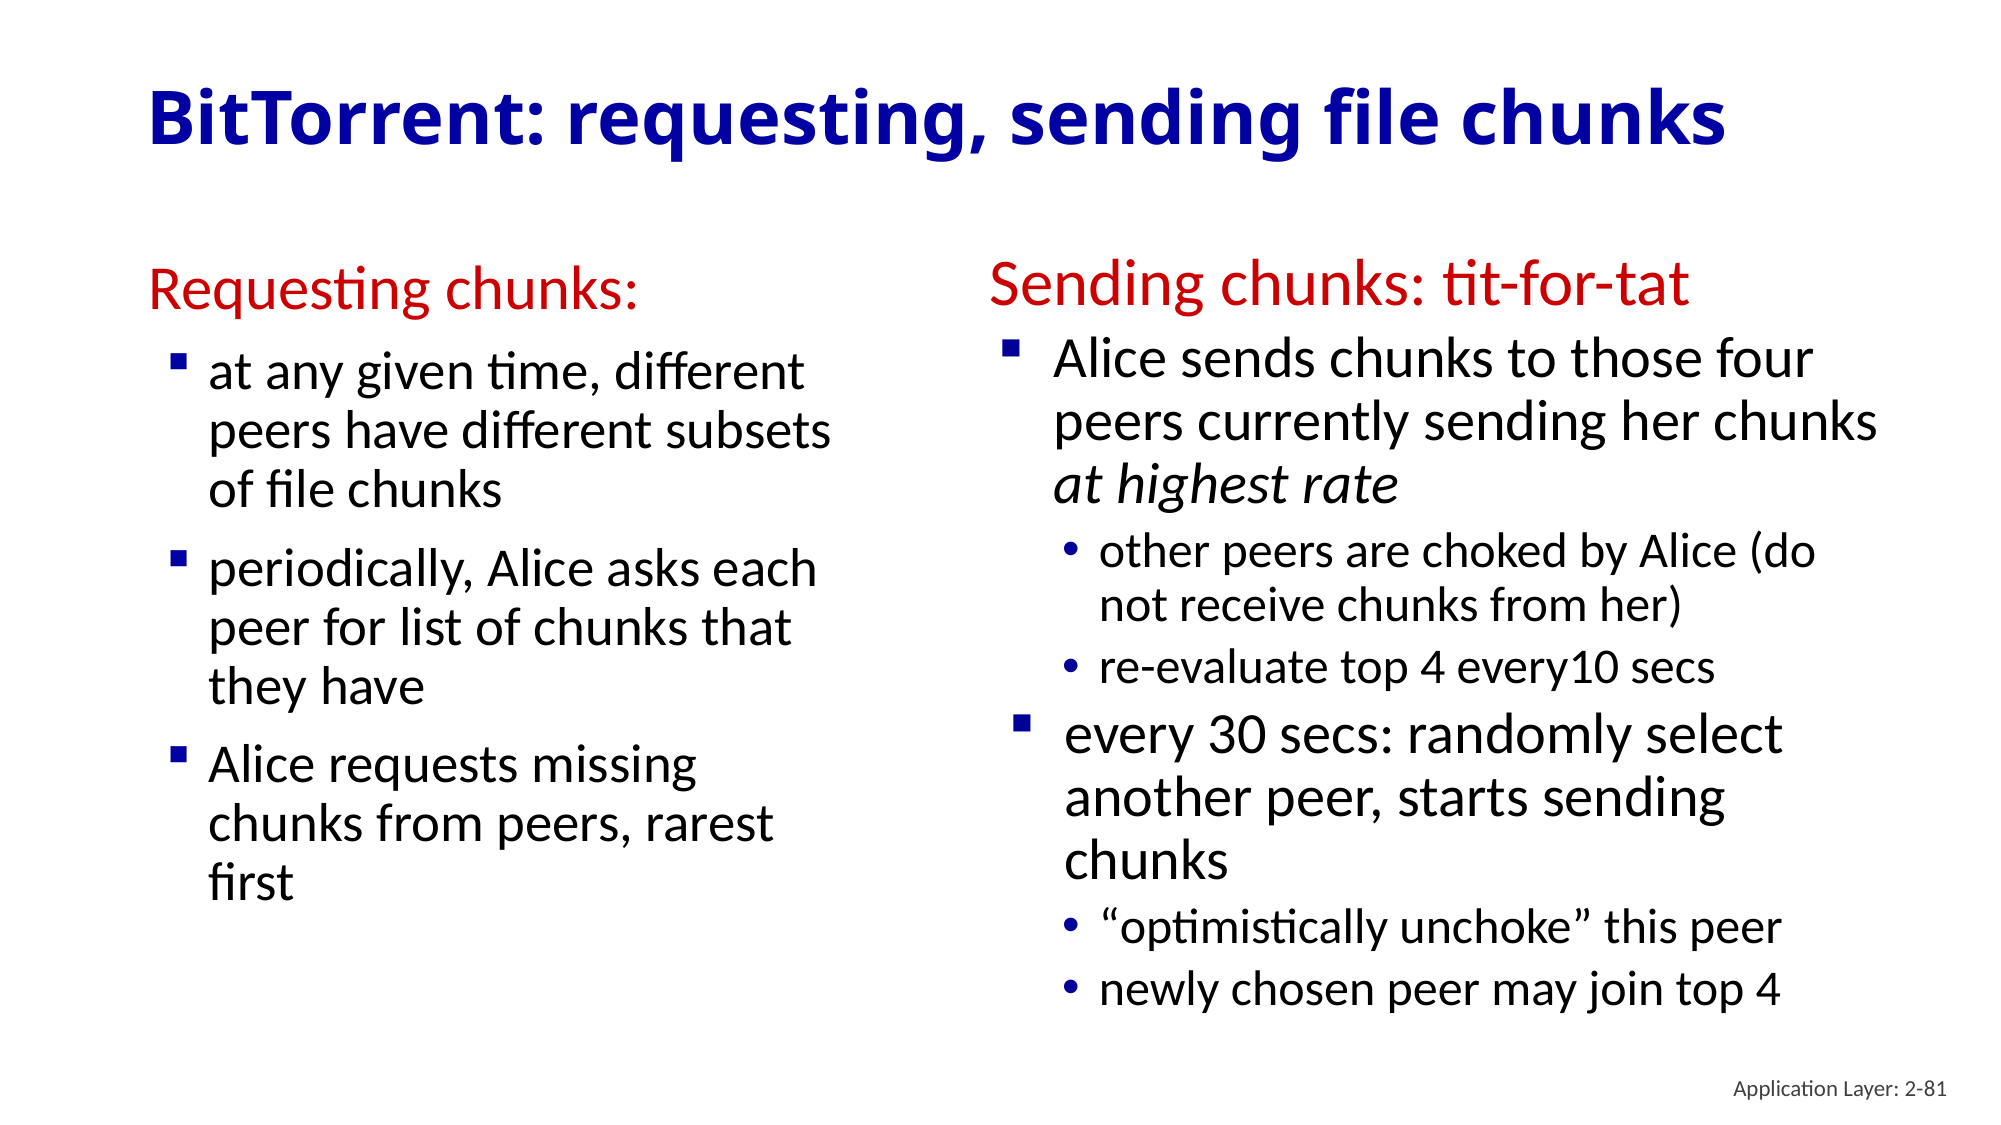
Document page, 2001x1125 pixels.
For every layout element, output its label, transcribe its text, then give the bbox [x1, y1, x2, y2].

slide_number Application Layer: 2-81 [1512, 1056, 1963, 1117]
title BitTorrent: requesting, sending file chunks [131, 47, 1856, 195]
text_box Requesting chunks: at any given time, different peers have different subsets of file chunks periodically, Alice asks each peer for list of chunks that they have Alice requests missing chunks from peers, rarest first [131, 247, 873, 924]
text_box Sending chunks: tit-for-tat Alice sends chunks to those four peers currently sending her chunks at highest rate other peers are choked by Alice (do not receive chunks from her) re-evaluate top 4 every10 secs every 30 secs: randomly select another peer, starts sending chunks “optimistically unchoke” this peer newly chosen peer may join top 4 [972, 231, 1910, 1059]
